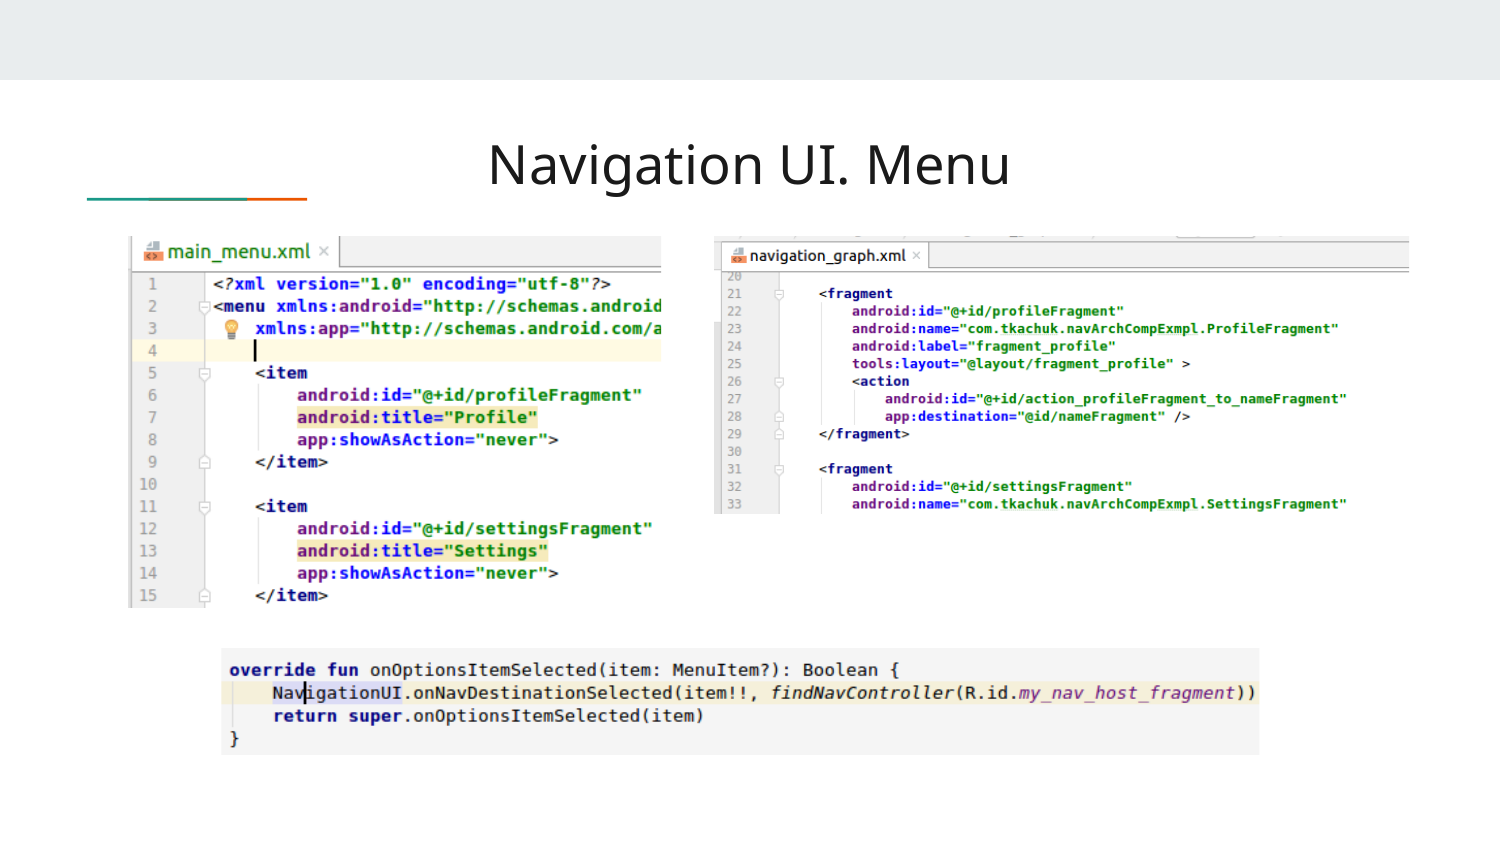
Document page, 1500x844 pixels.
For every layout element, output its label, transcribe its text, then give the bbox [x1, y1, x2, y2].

picture [713, 236, 1410, 514]
picture [127, 236, 662, 608]
picture [220, 648, 1260, 755]
text_box Navigation UI. Menu [0, 115, 1500, 210]
